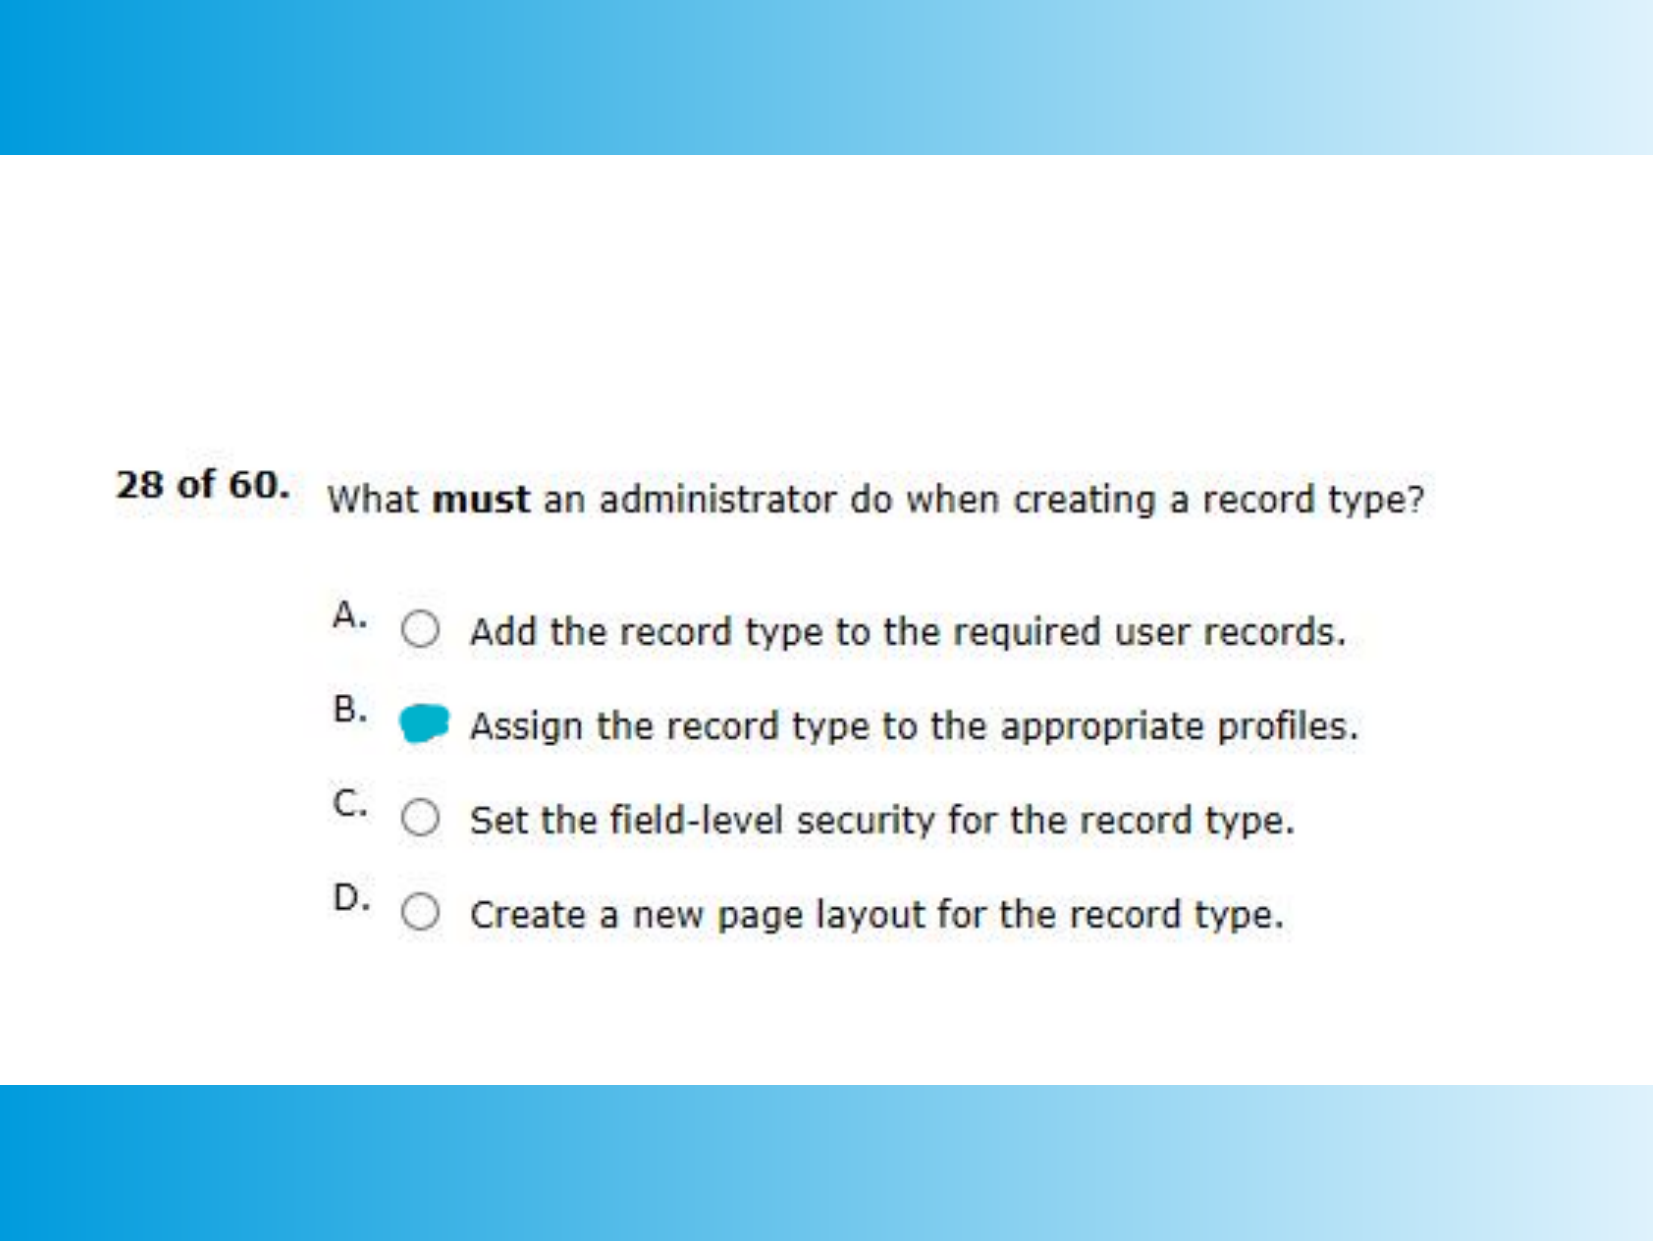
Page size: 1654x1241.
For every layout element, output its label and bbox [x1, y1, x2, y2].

text_box [82, 290, 1571, 1010]
picture [93, 424, 1489, 961]
text_box [82, 49, 1571, 154]
